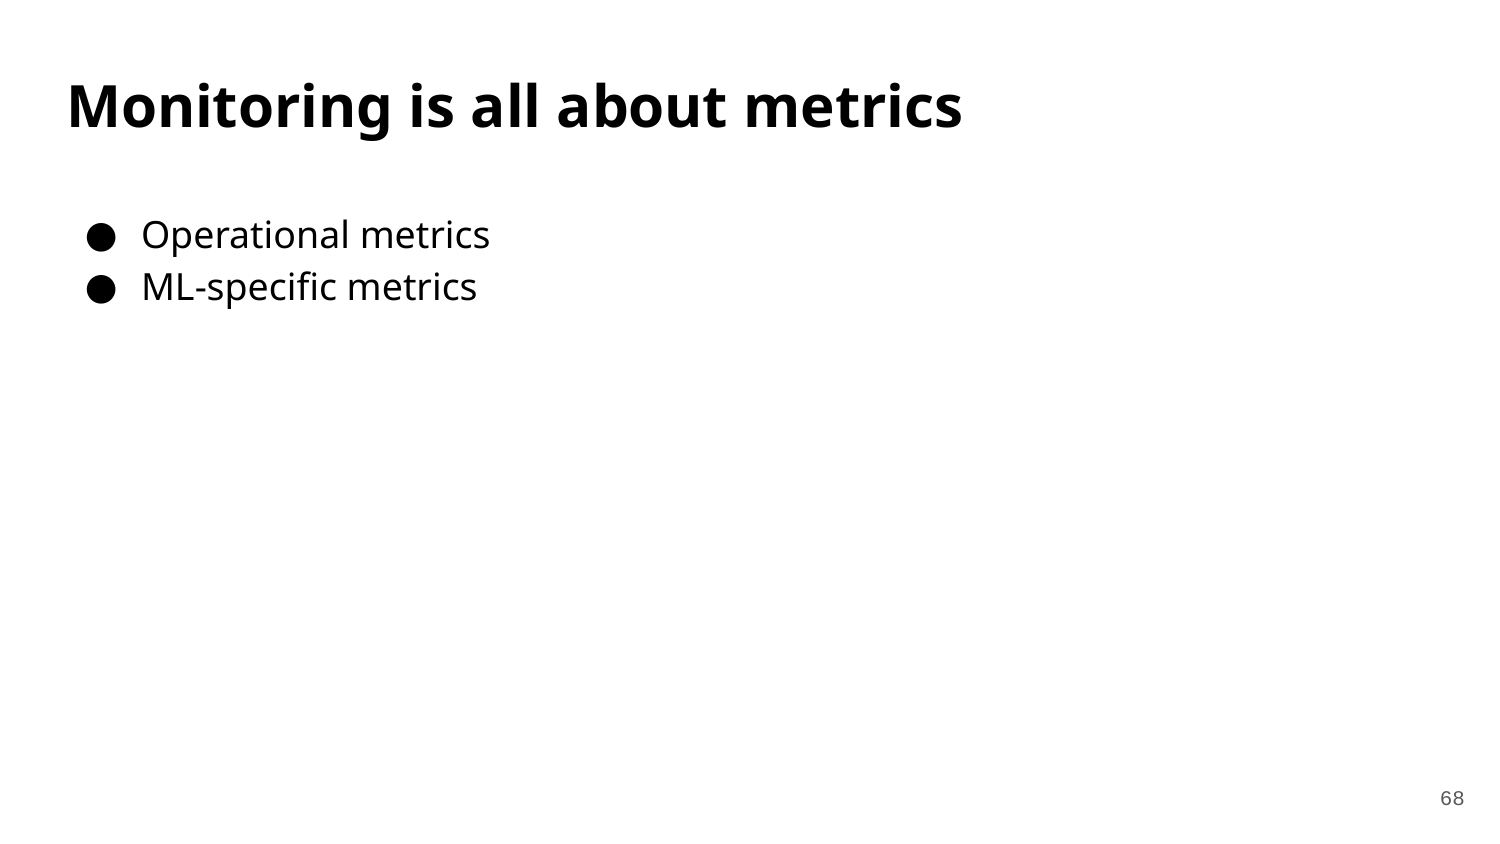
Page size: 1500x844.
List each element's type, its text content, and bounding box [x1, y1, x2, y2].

list Operational metrics ML-specific metrics [51, 189, 1449, 750]
title Monitoring is all about metrics [51, 54, 1449, 134]
slide_number 68 [1389, 764, 1480, 830]
